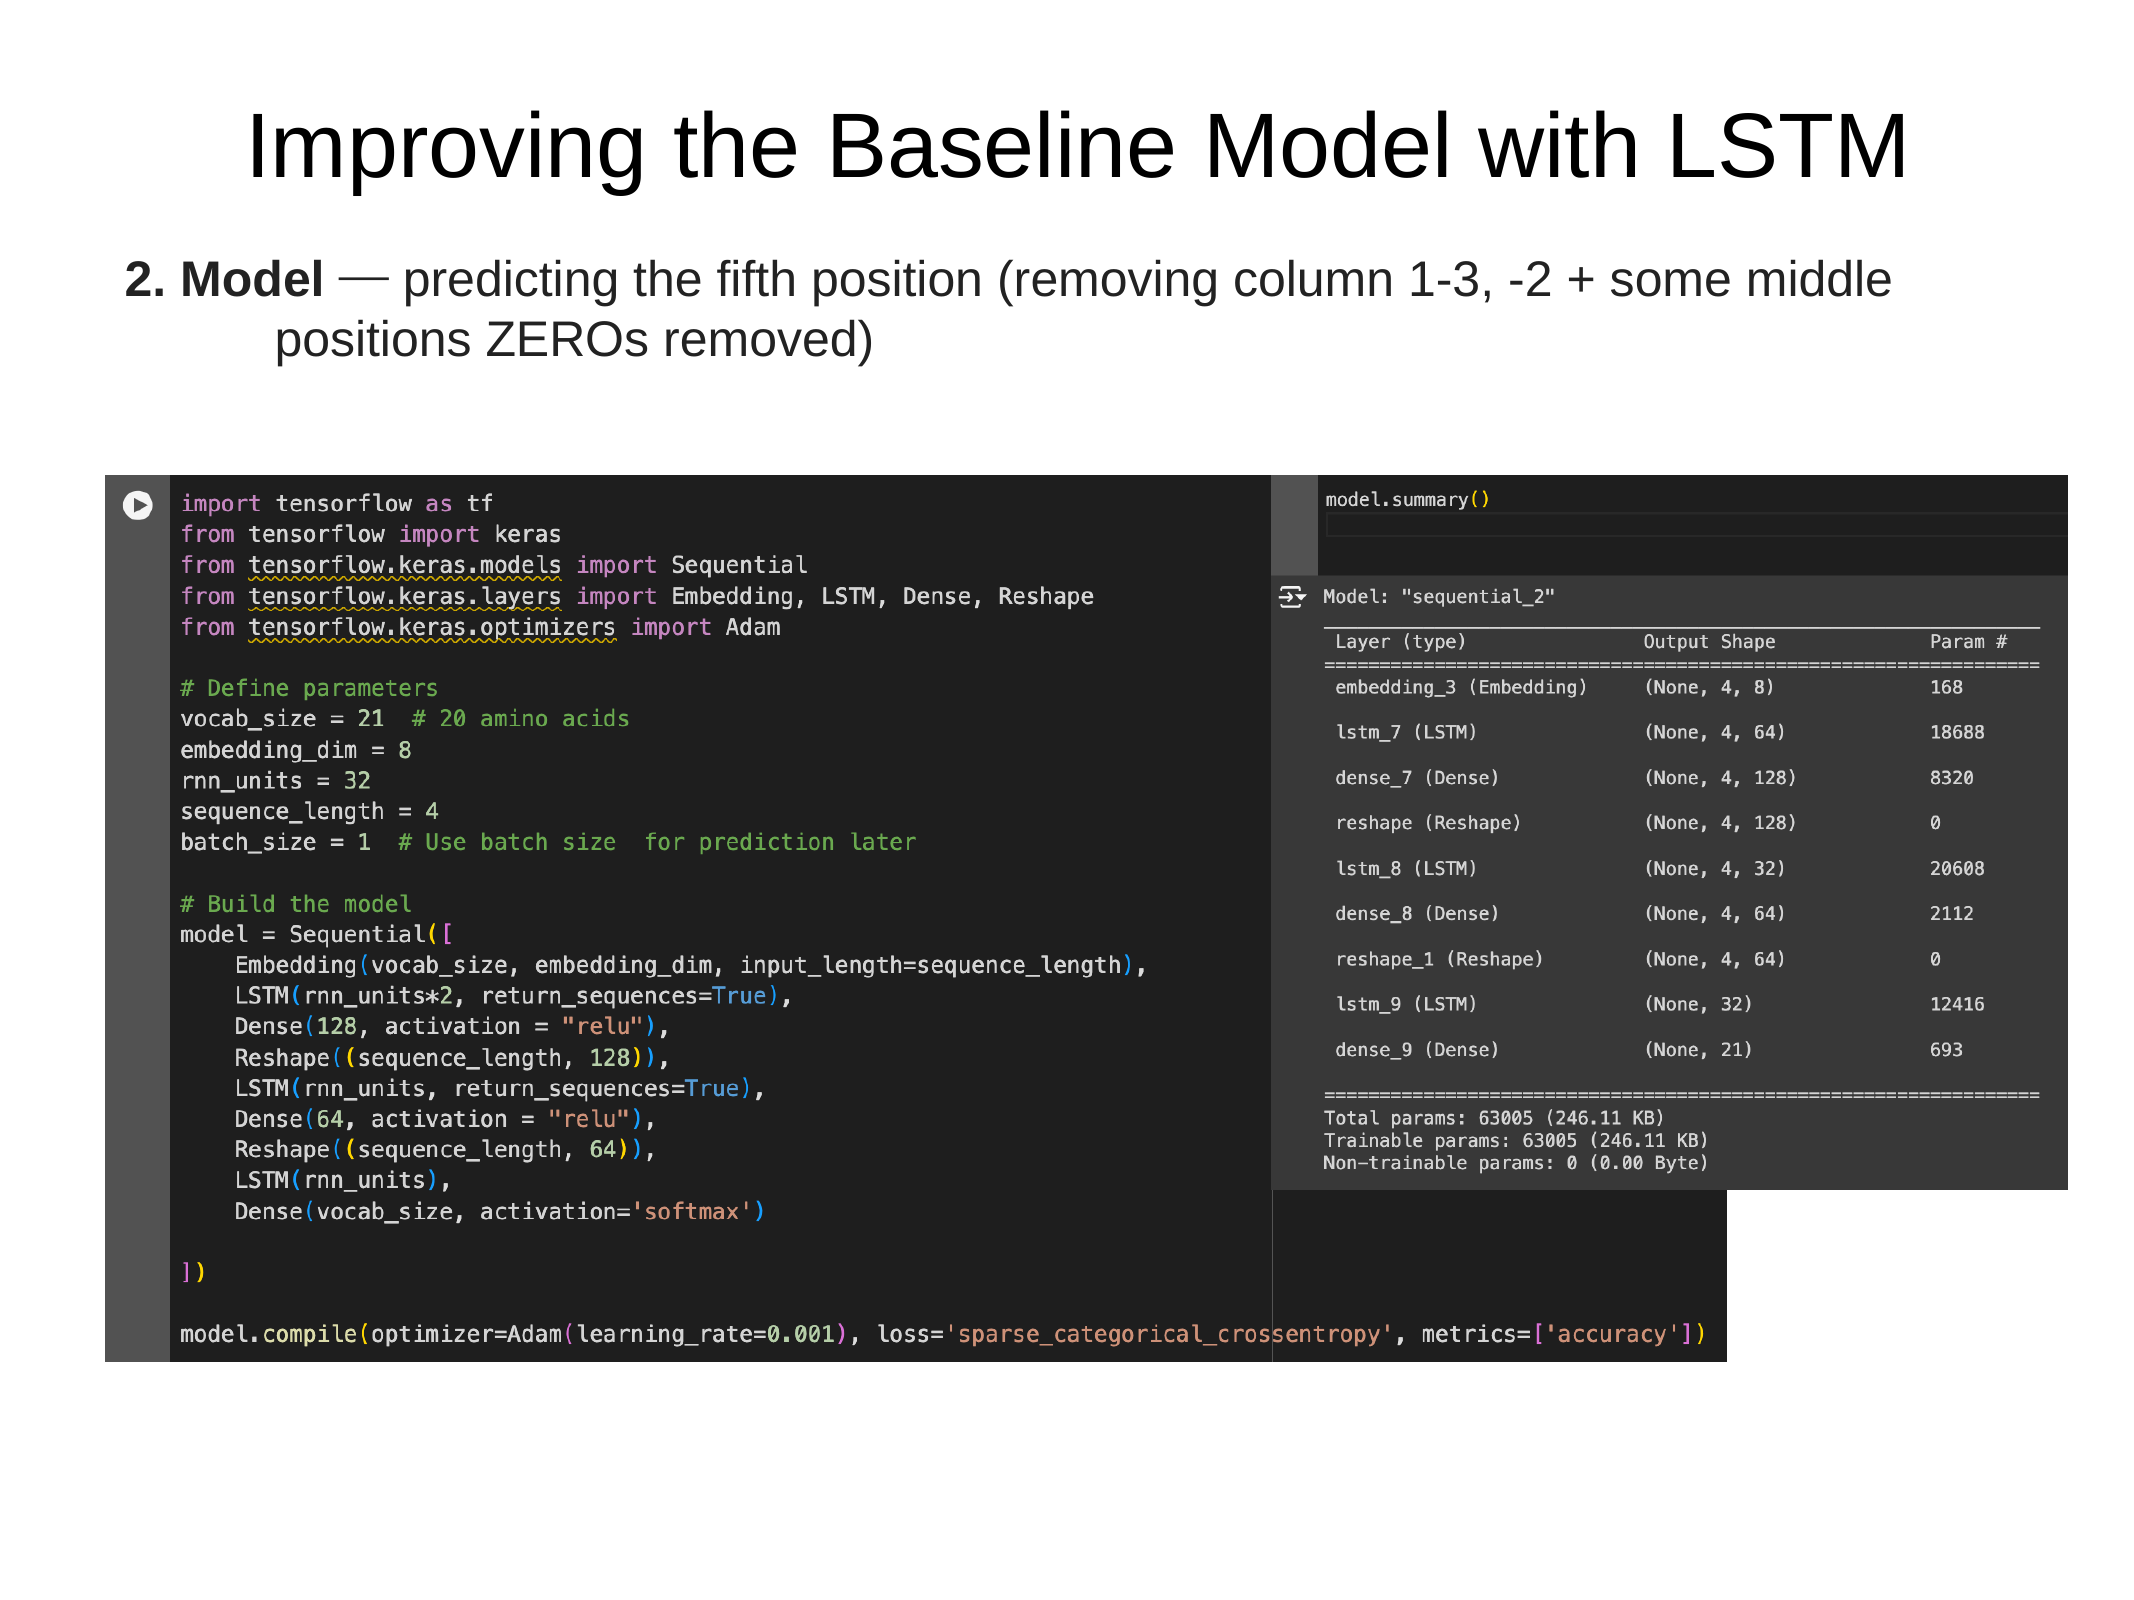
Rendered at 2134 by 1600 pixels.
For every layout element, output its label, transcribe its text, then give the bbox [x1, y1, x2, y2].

text_box 2. Model ⎯ predicting the fifth position (removing column 1-3, -2 + some middle positions ZEROs removed) [109, 238, 1978, 374]
picture [105, 475, 2068, 1362]
title Improving the Baseline Model with LSTM [155, 72, 1978, 209]
